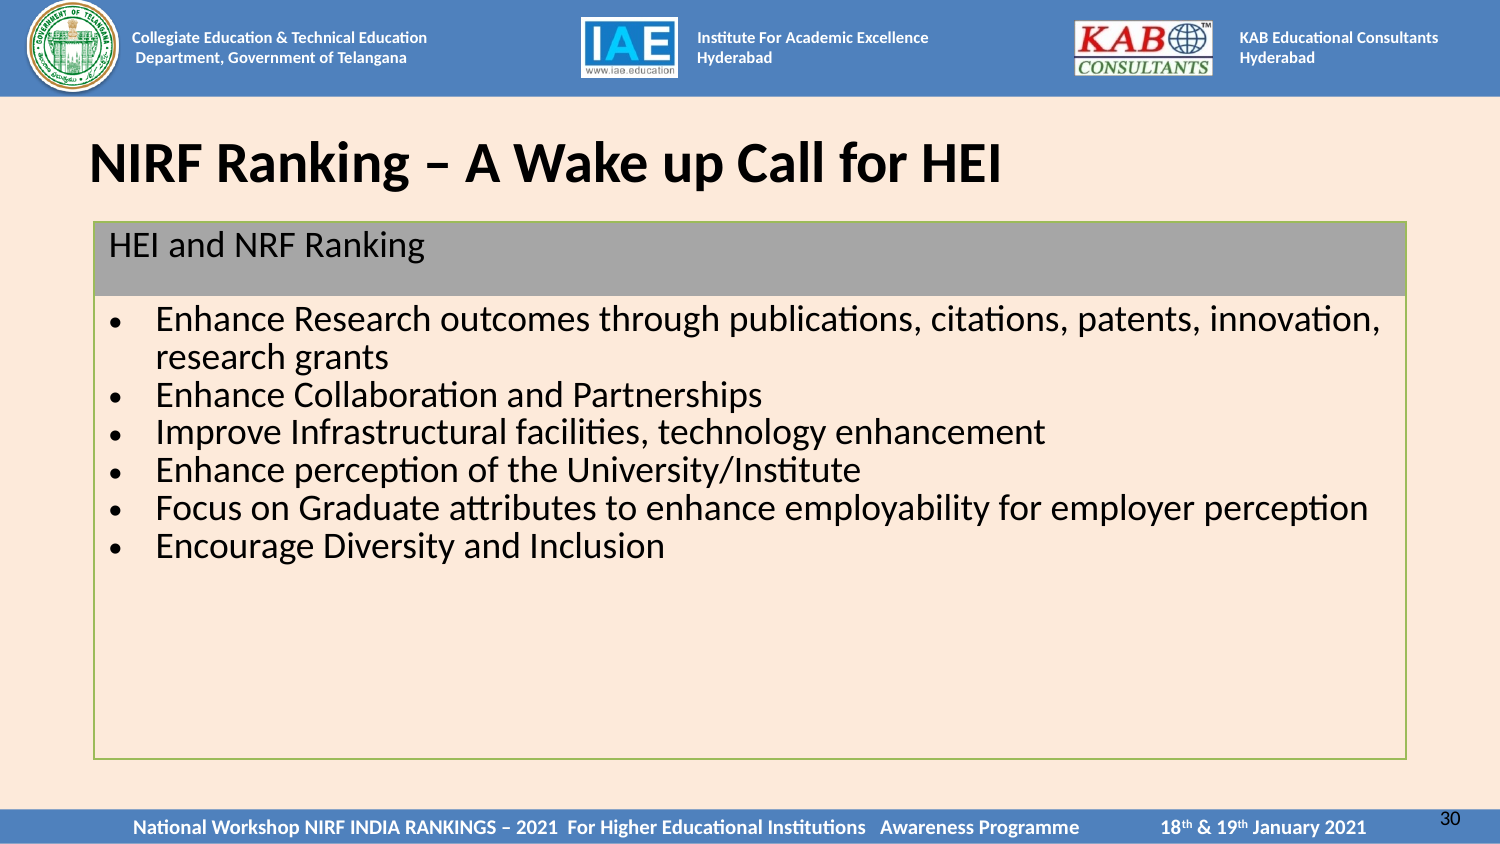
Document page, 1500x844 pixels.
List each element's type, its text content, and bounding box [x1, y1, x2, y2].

table_header HEI and NRF Ranking [95, 223, 1405, 296]
picture [1074, 20, 1213, 76]
picture [24, 0, 121, 96]
table_cell Enhance Research outcomes through publications, citations, patents, innovation, research grants Enhance Collaboration and Partnerships Improve Infrastructural facilities, technology enhancement Enhance perception of the University/Institute Focus on Graduate attributes to enhance employability for employer perception Encourage Diversity and Inclusion [95, 296, 1405, 758]
picture [581, 17, 678, 78]
title NIRF Ranking – A Wake up Call for HEI [75, 116, 1500, 194]
